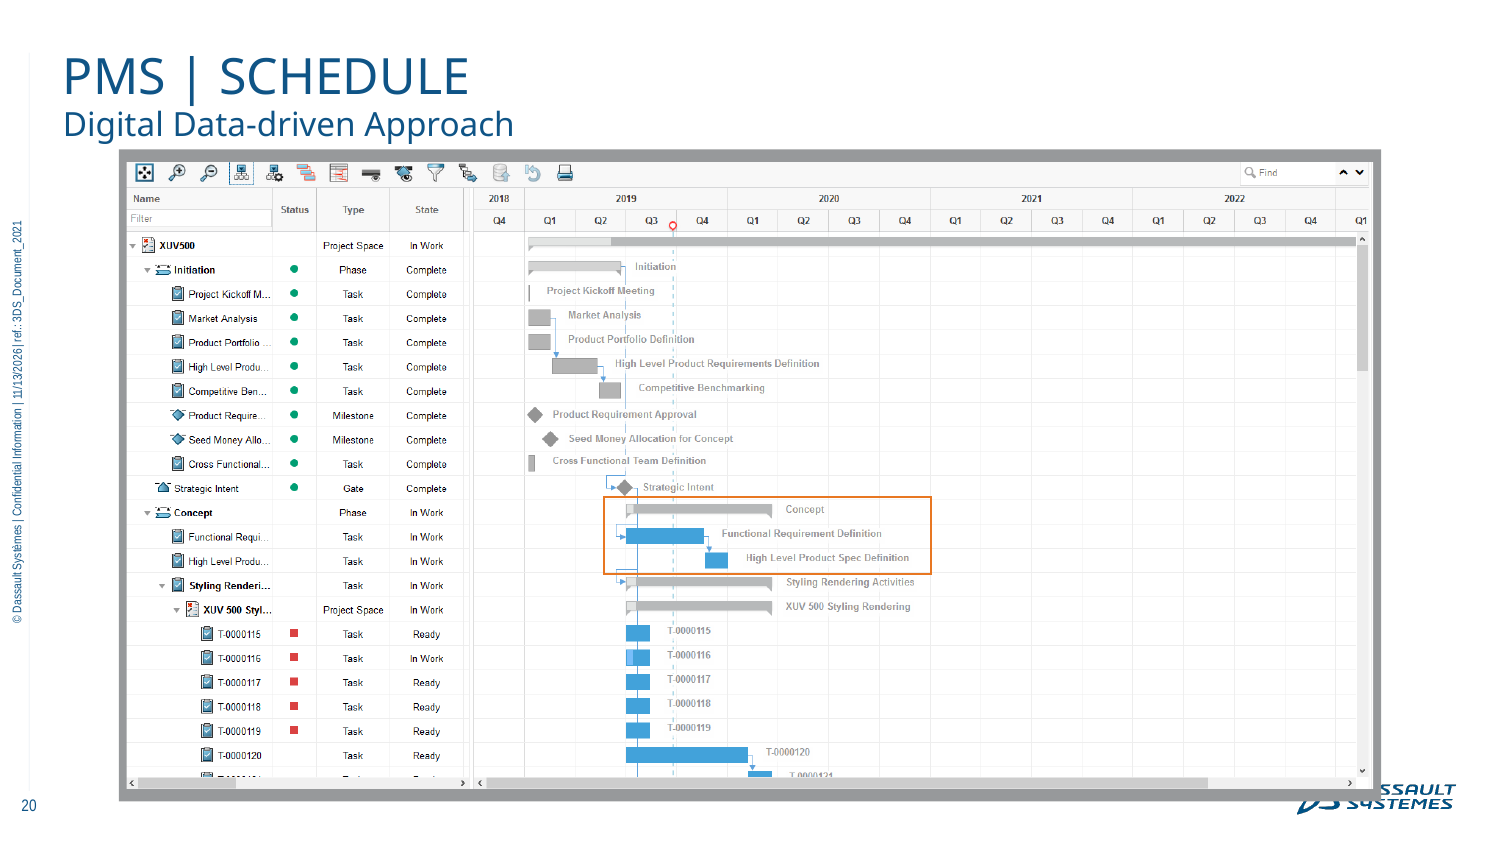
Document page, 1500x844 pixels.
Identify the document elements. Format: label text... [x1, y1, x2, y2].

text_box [118, 149, 1382, 802]
picture [1293, 765, 1459, 818]
title PMS | Schedule [62, 43, 1408, 103]
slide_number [9, 345, 25, 404]
list Digital Data-driven Approach [62, 103, 1408, 144]
